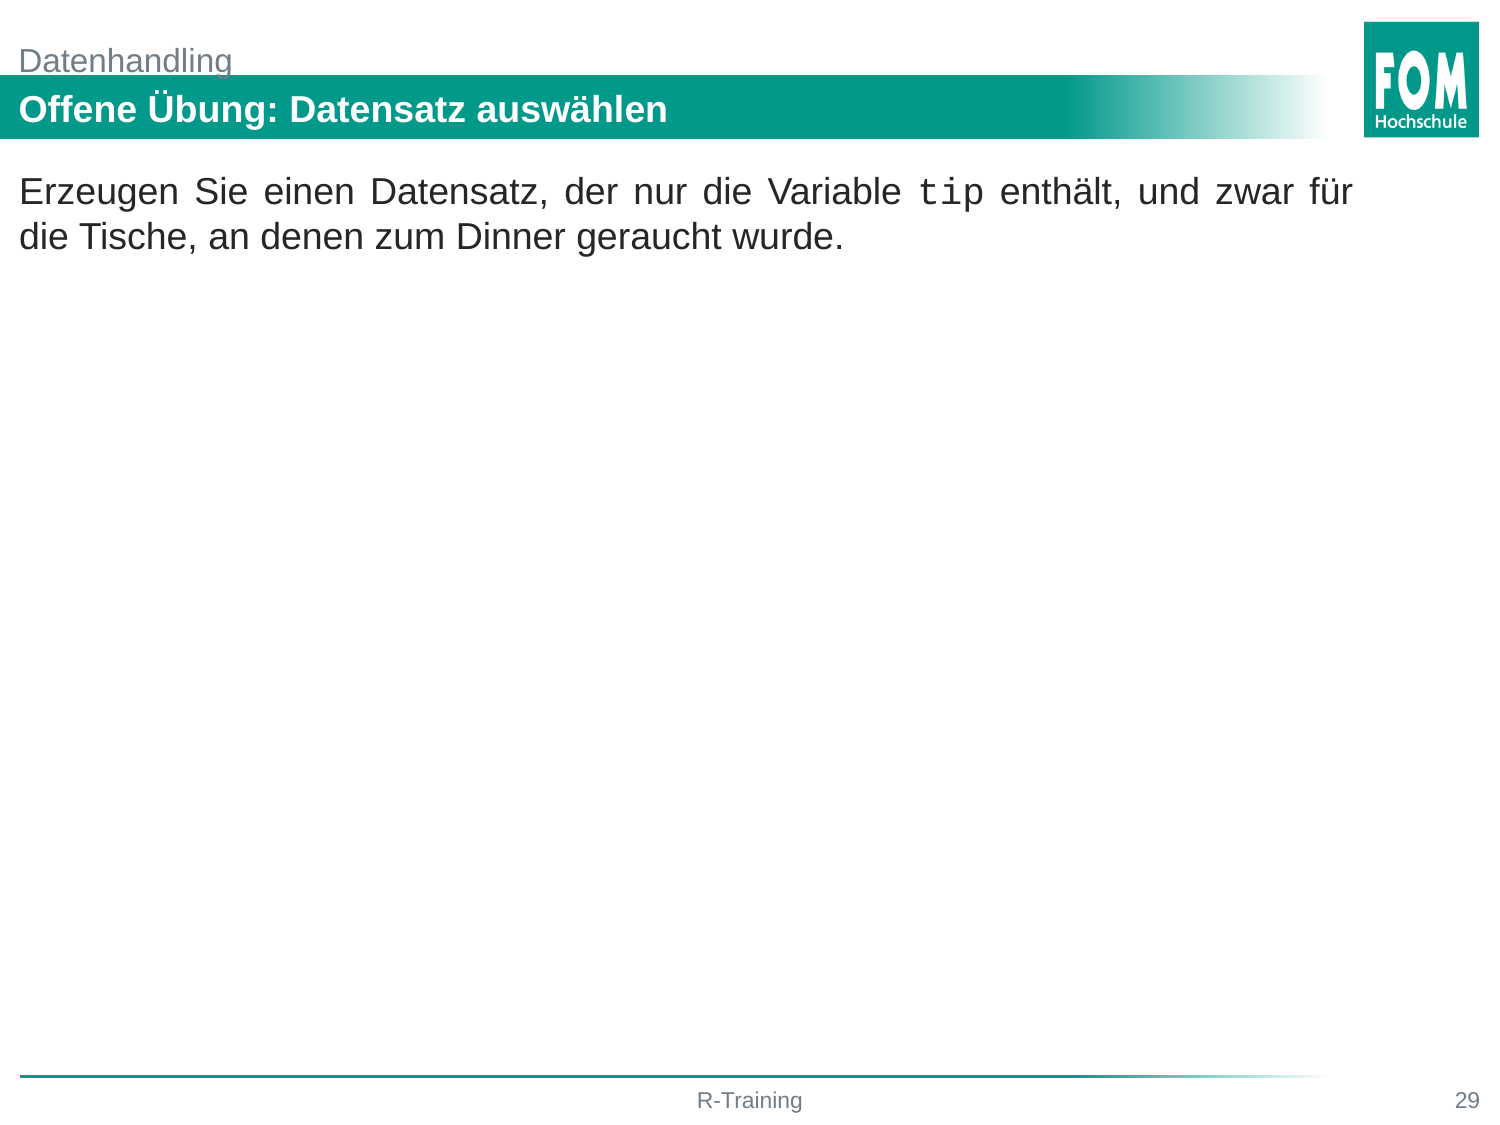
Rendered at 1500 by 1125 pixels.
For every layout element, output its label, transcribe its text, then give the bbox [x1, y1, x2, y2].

picture [1363, 21, 1480, 138]
list Erzeugen Sie einen Datensatz, der nur die Variable tip enthält, und zwar für die Tische, an denen zum Dinner geraucht wurde. [4, 159, 1369, 1042]
title Datenhandling [3, 28, 1306, 77]
footer R-Training [293, 1078, 1207, 1125]
list Offene Übung: Datensatz auswählen [3, 77, 1308, 137]
slide_number 29 [1245, 1078, 1495, 1125]
